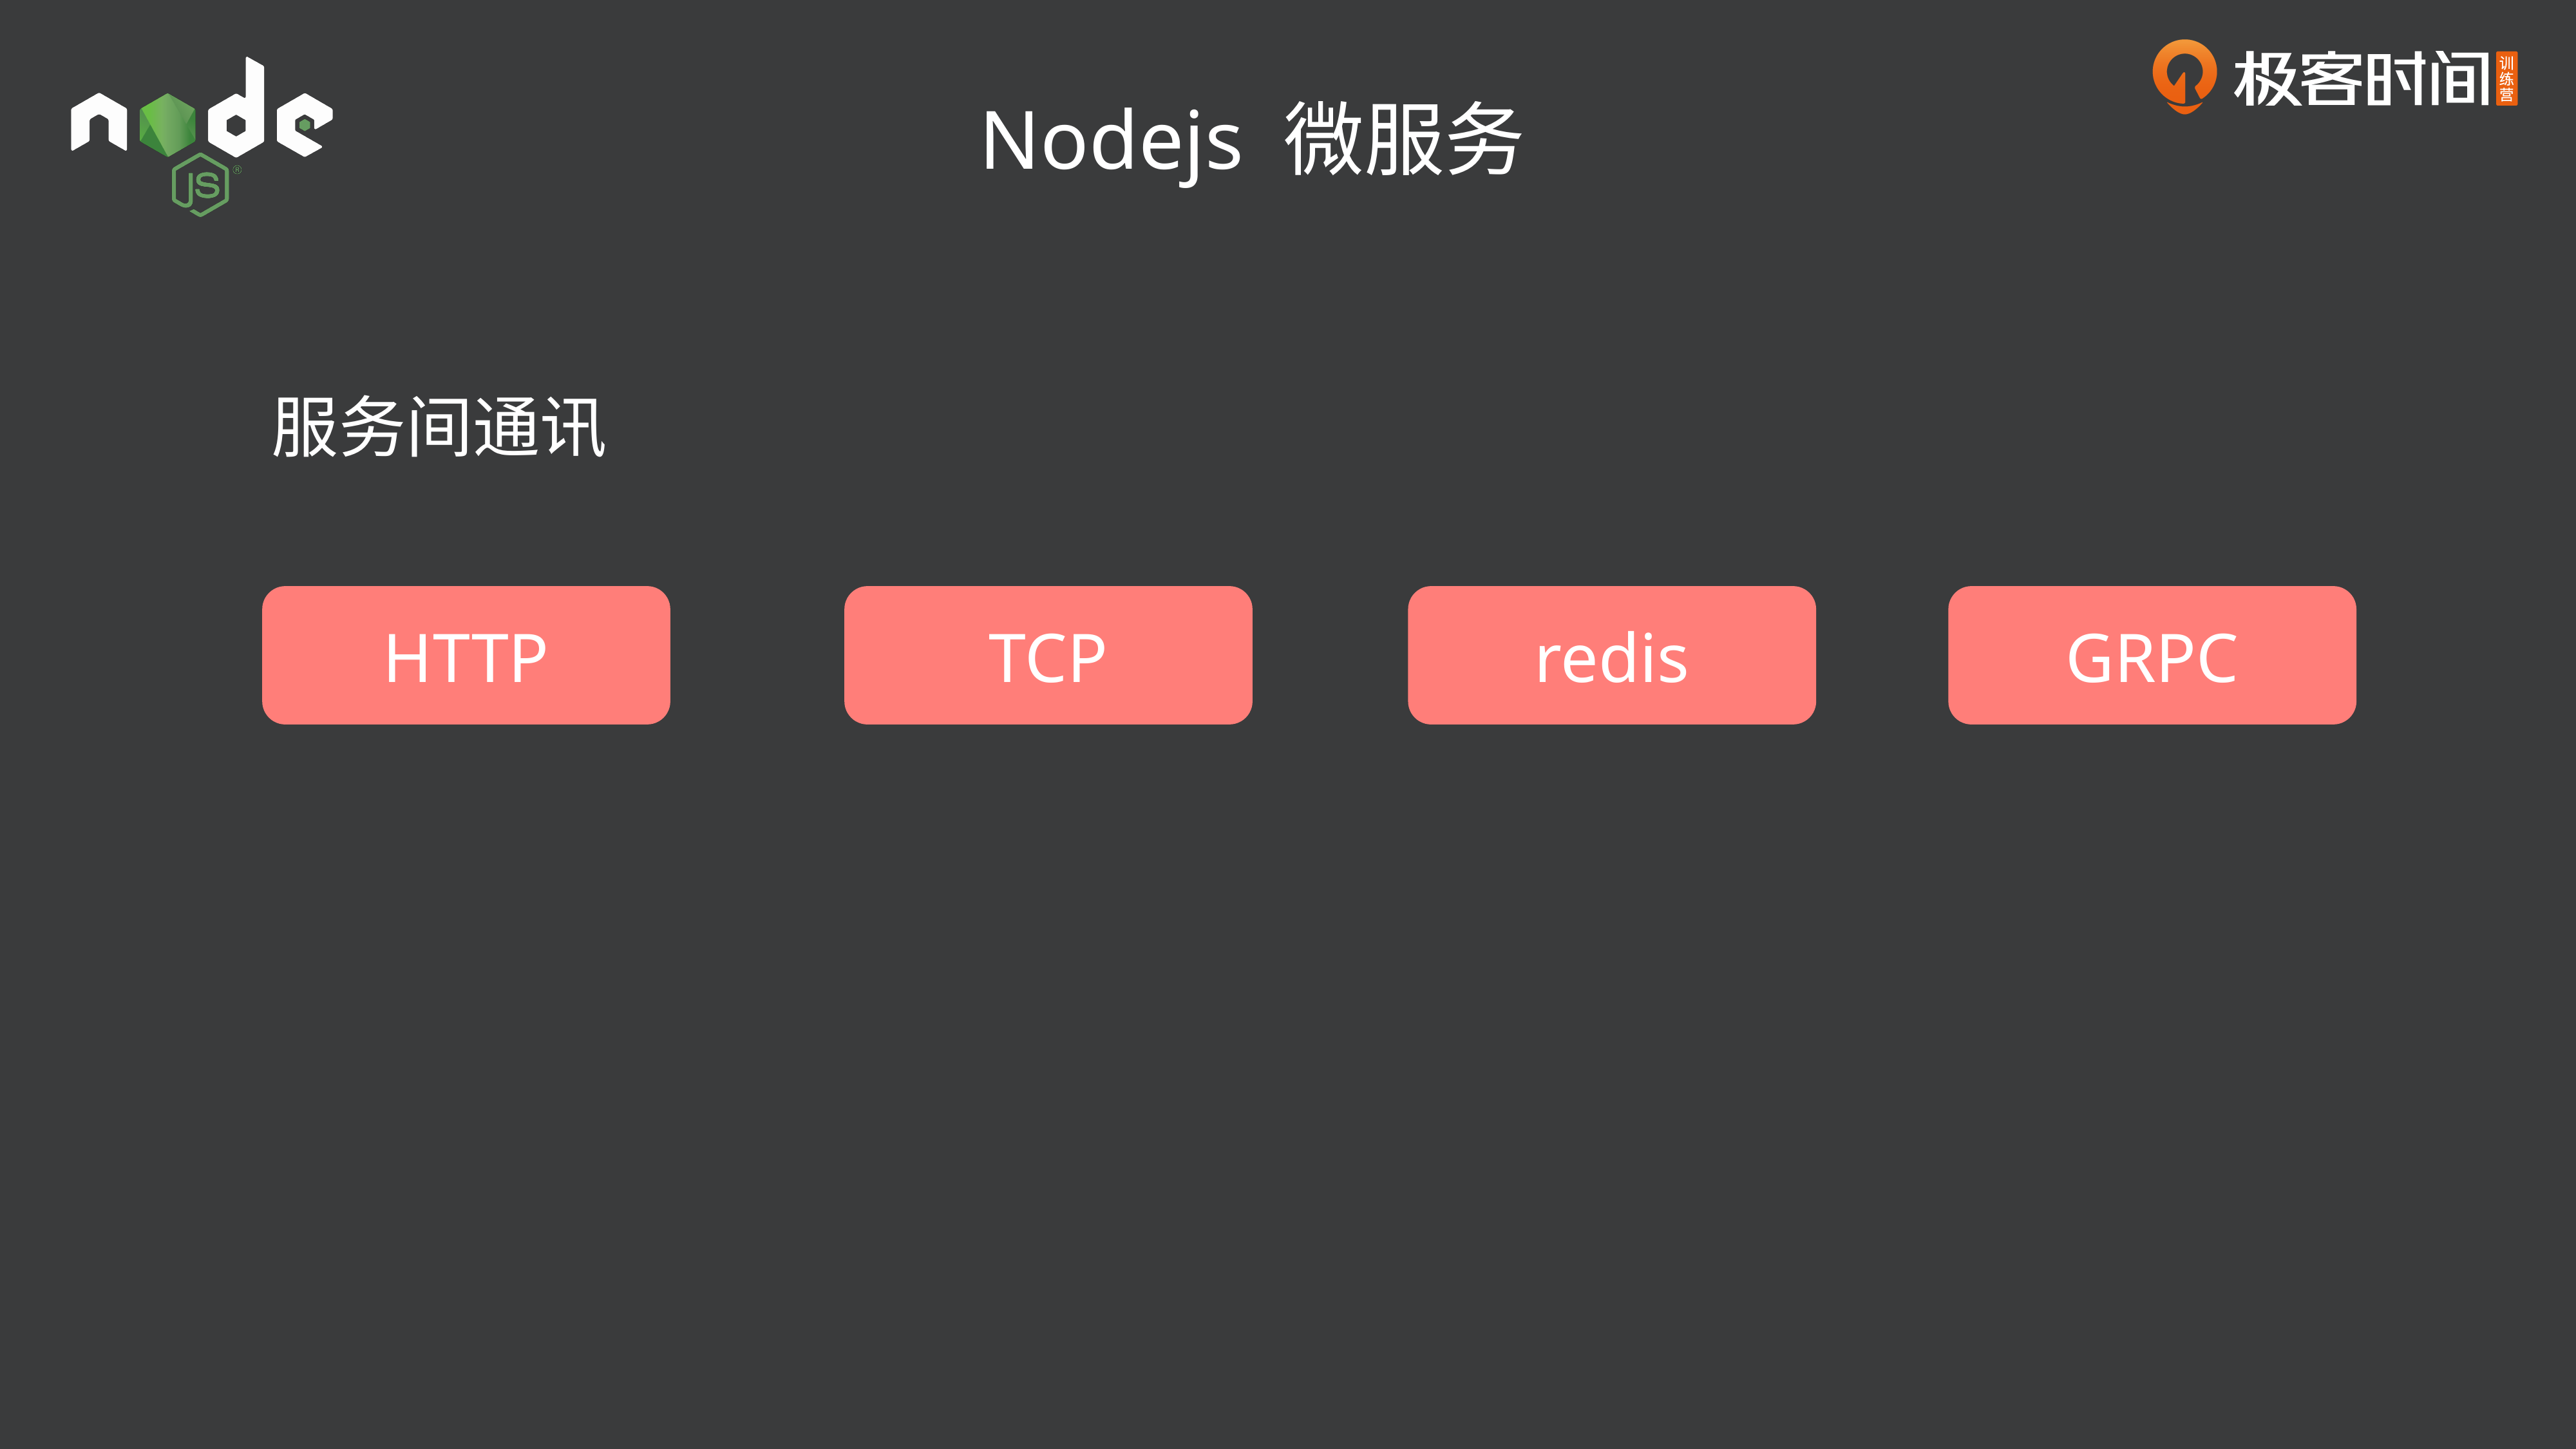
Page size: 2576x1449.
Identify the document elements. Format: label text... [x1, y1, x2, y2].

text_box 服务间通讯 [262, 379, 735, 470]
text_box TCP [844, 586, 1253, 724]
picture [71, 57, 333, 218]
text_box redis [1408, 586, 1817, 724]
text_box GRPC [1948, 586, 2357, 724]
picture [2102, 10, 2576, 147]
text_box HTTP [262, 586, 670, 724]
text_box Nodejs 微服务 [780, 88, 1725, 185]
